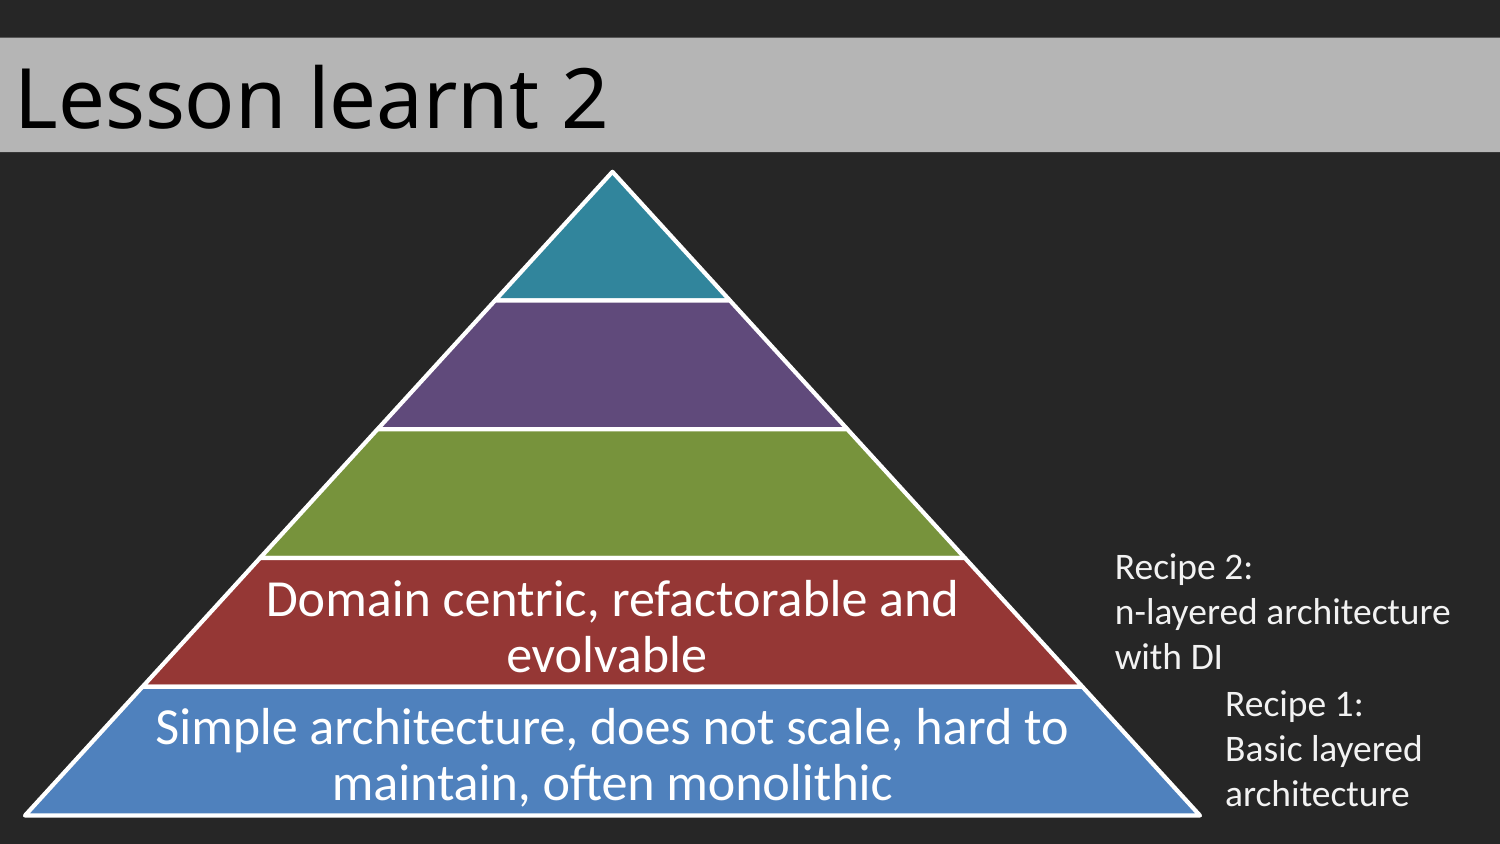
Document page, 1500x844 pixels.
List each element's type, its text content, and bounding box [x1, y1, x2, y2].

text_box Recipe 2: n-layered architecture with DI [1204, 534, 1475, 685]
text_box Lesson learnt 2 [0, 37, 1500, 153]
text_box Recipe 1: Basic layered architecture [1210, 685, 1447, 822]
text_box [24, 171, 1201, 816]
